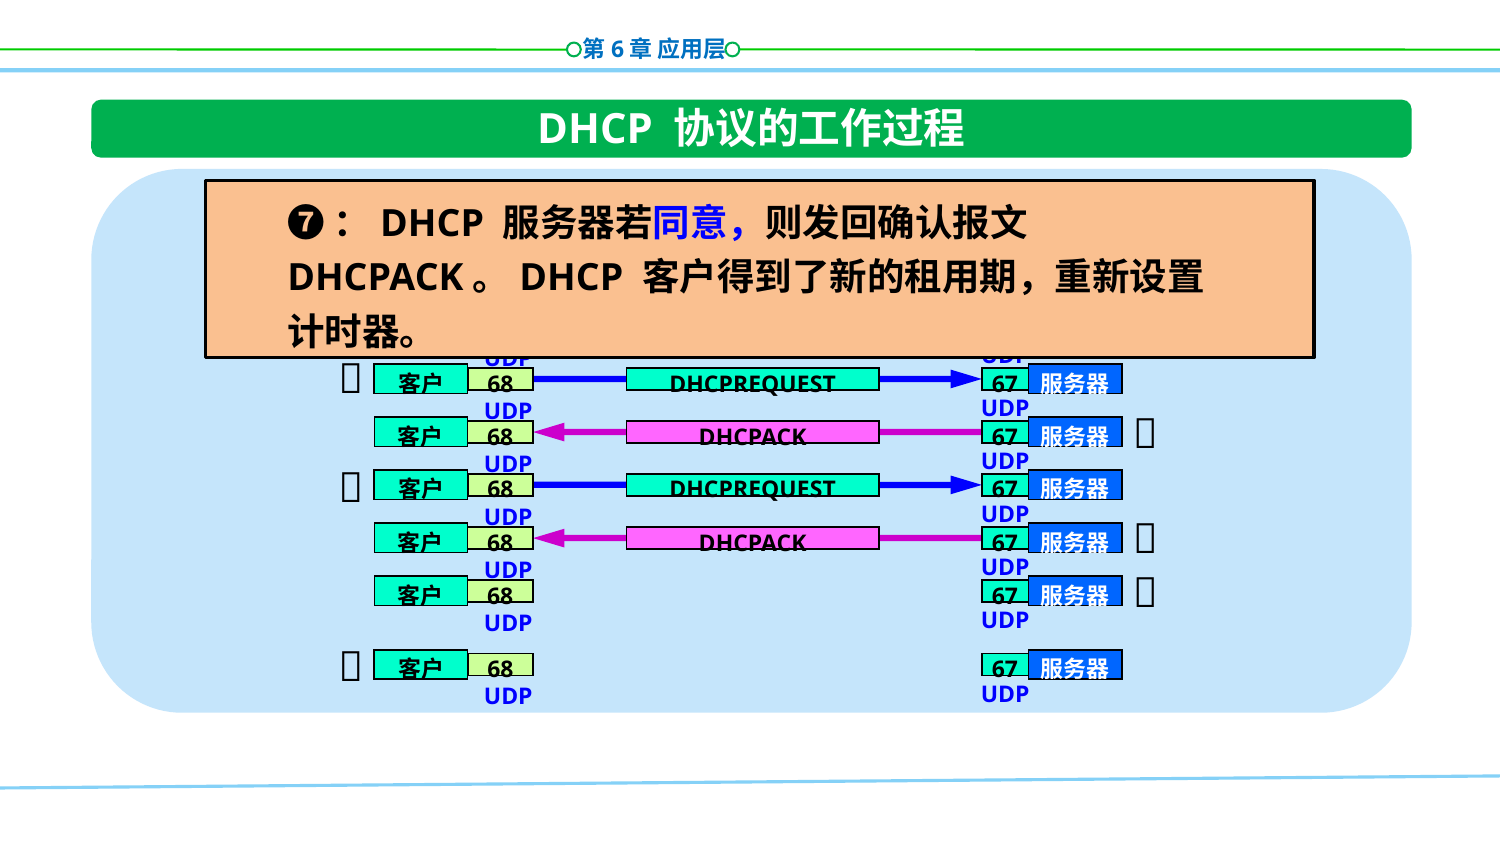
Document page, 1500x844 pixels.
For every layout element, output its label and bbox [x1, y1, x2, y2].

text_box [89, 166, 1414, 718]
text_box [91, 94, 1412, 159]
